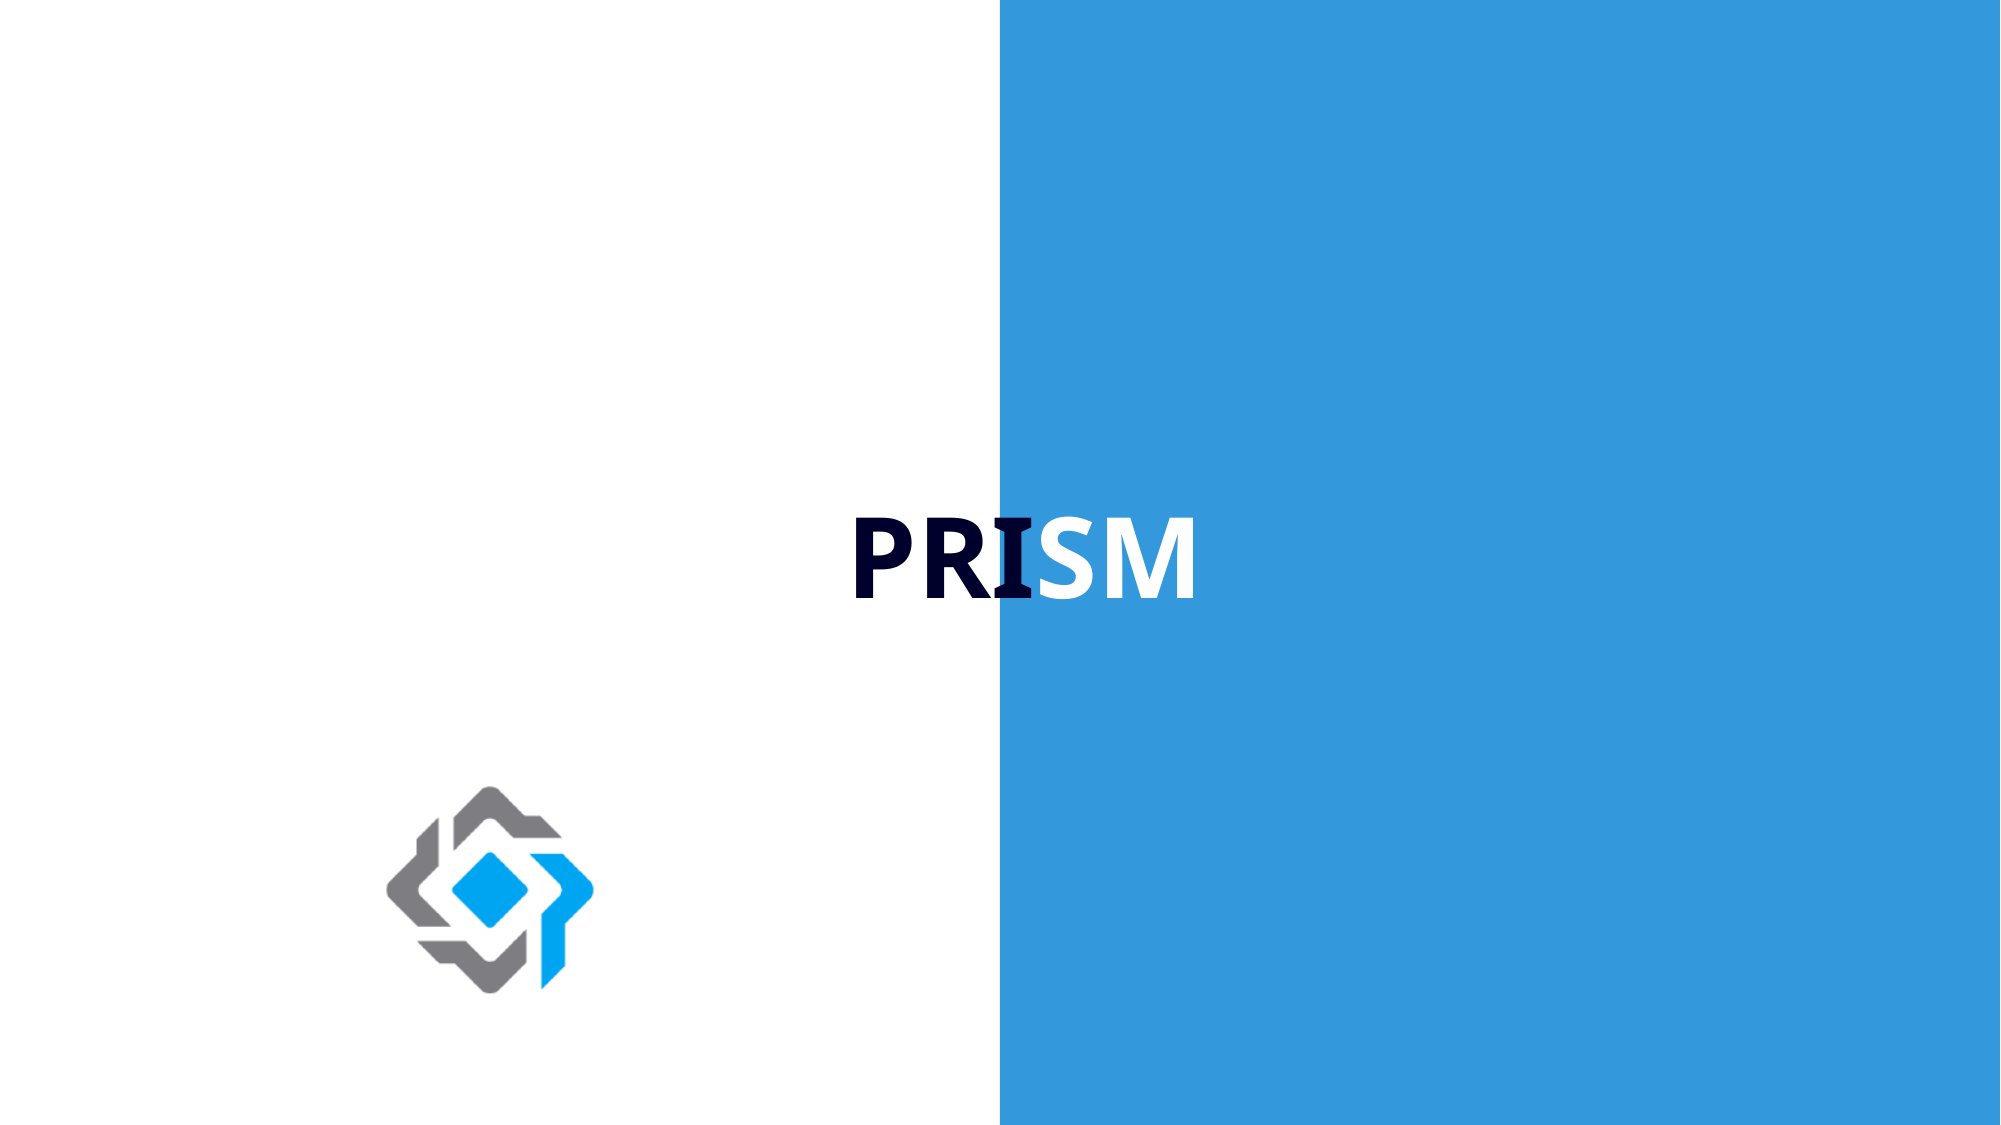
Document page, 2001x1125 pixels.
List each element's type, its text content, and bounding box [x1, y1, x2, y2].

text_box [999, 0, 2000, 1125]
picture [364, 765, 615, 1016]
title PRISM [831, 489, 1242, 636]
